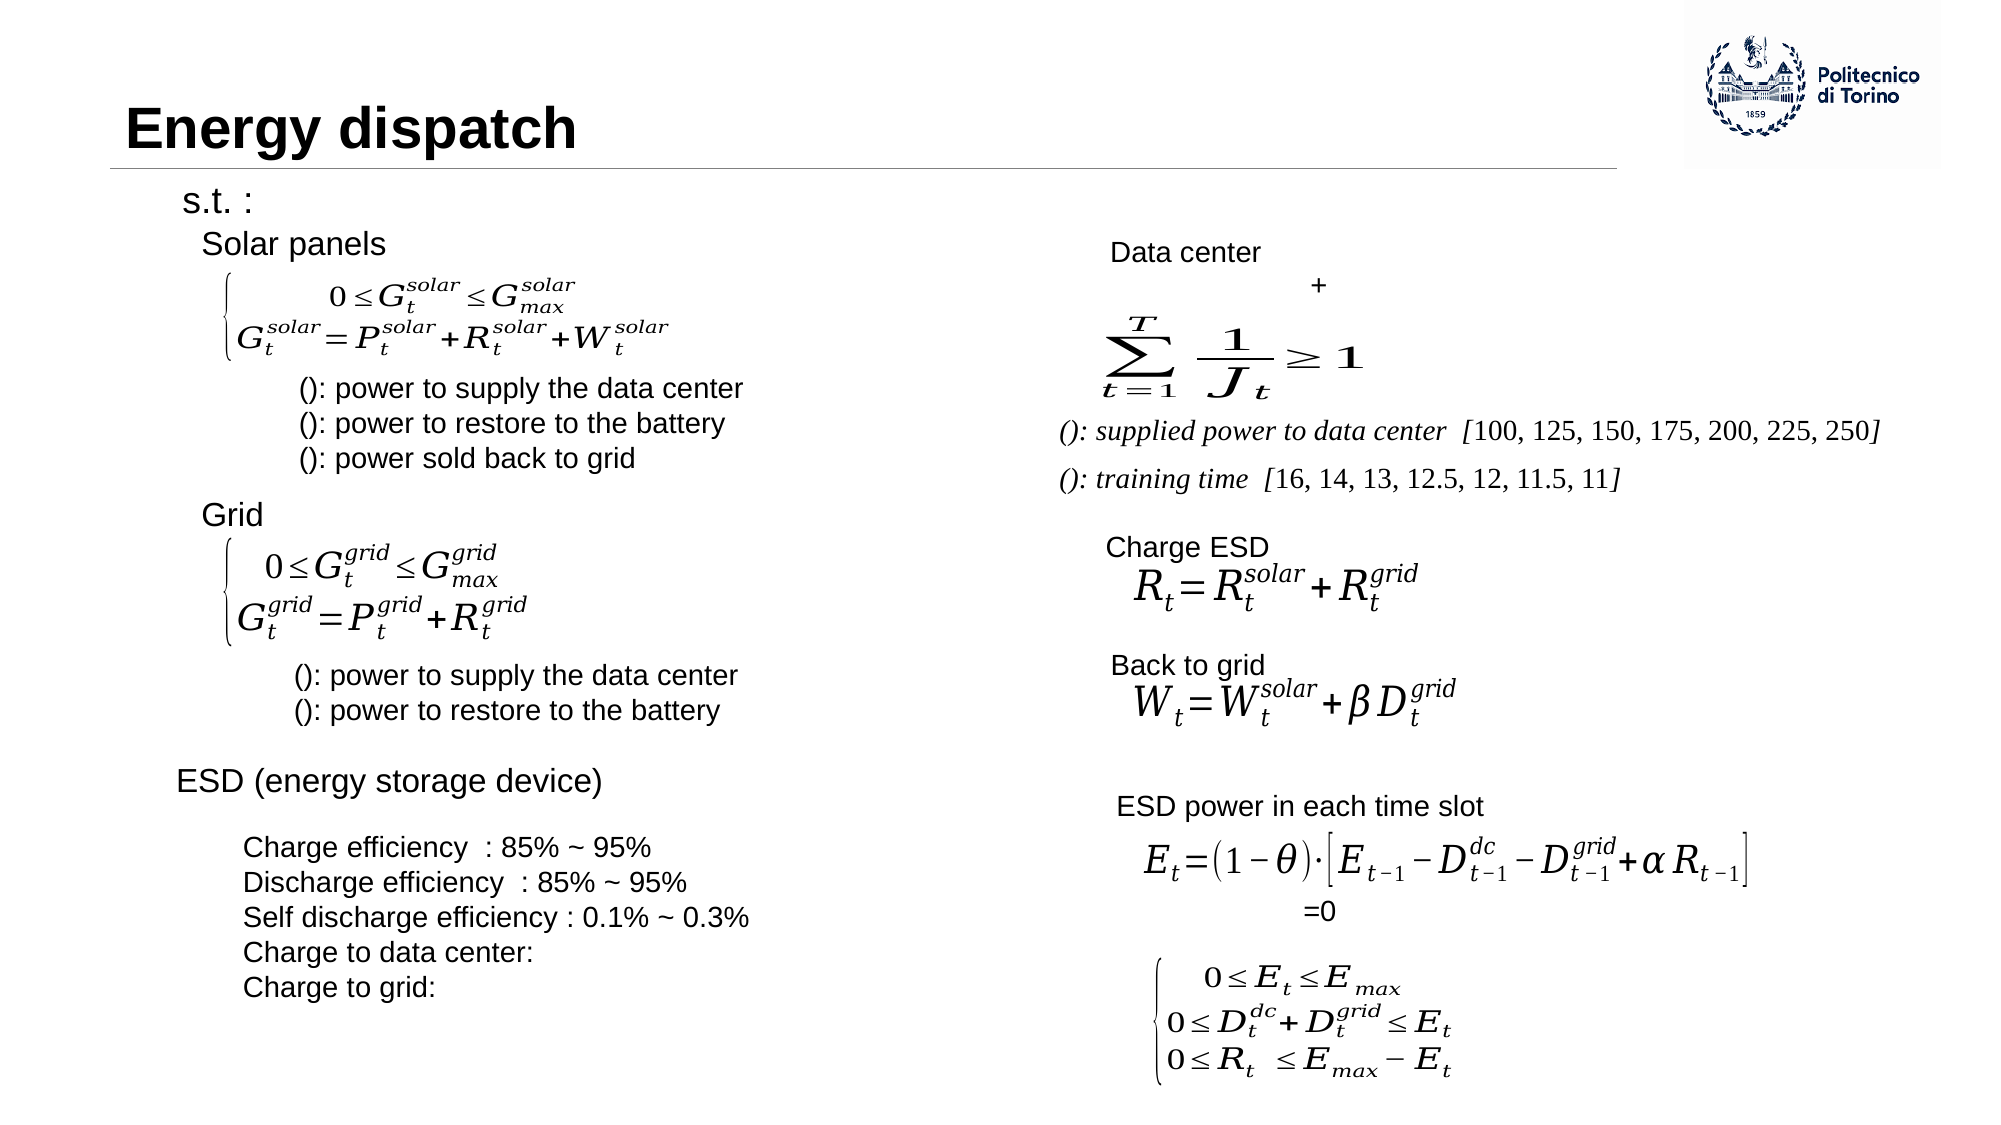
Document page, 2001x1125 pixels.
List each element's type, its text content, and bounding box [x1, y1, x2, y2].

picture [1617, 0, 2000, 169]
text_box Grid [186, 485, 279, 541]
text_box Back to grid [1095, 639, 1281, 689]
text_box Data center [1095, 226, 1285, 276]
text_box ESD (energy storage device) [161, 751, 619, 807]
text_box Solar panels [186, 215, 411, 270]
text_box s.t. : [167, 168, 280, 229]
text_box Charge ESD [1090, 521, 1285, 572]
text_box ESD power in each time slot [1101, 779, 1500, 830]
title Energy dispatch [109, 0, 1617, 169]
